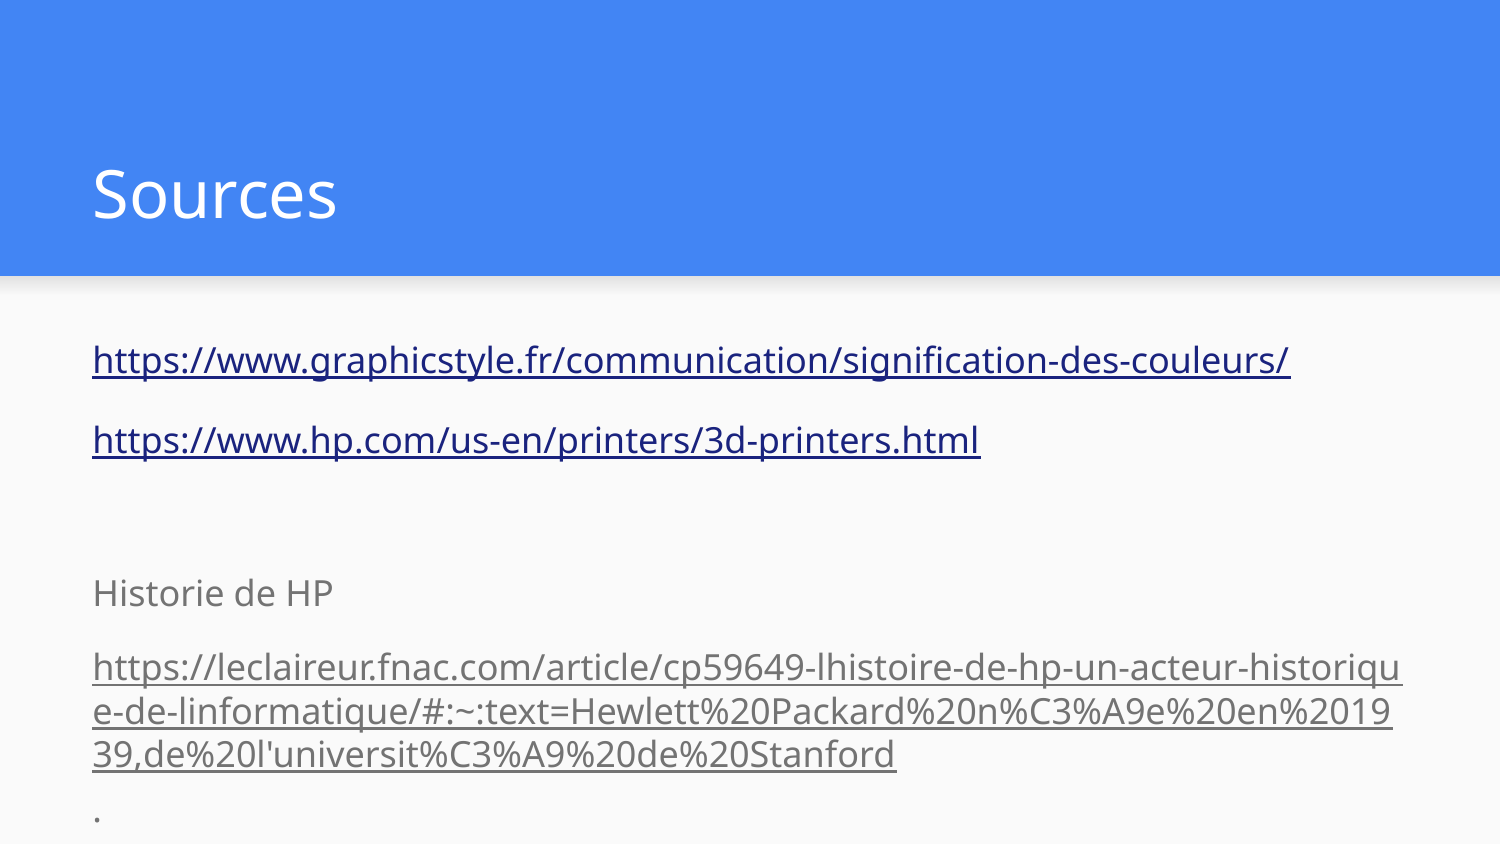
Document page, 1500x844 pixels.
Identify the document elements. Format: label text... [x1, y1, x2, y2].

list https://www.graphicstyle.fr/communication/signification-des-couleurs/ https://www.hp.com/us-en/printers/3d-printers.html Historie de HP https://leclaireur.fnac.com/article/cp59649-lhistoire-de-hp-un-acteur-historique-de-linformatique/#:~:text=Hewlett%20Packard%20n%C3%A9e%20en%201939,de%20l'universit%C3%A9%20de%20Stanford. [77, 314, 1427, 760]
title Sources [77, 121, 1427, 248]
